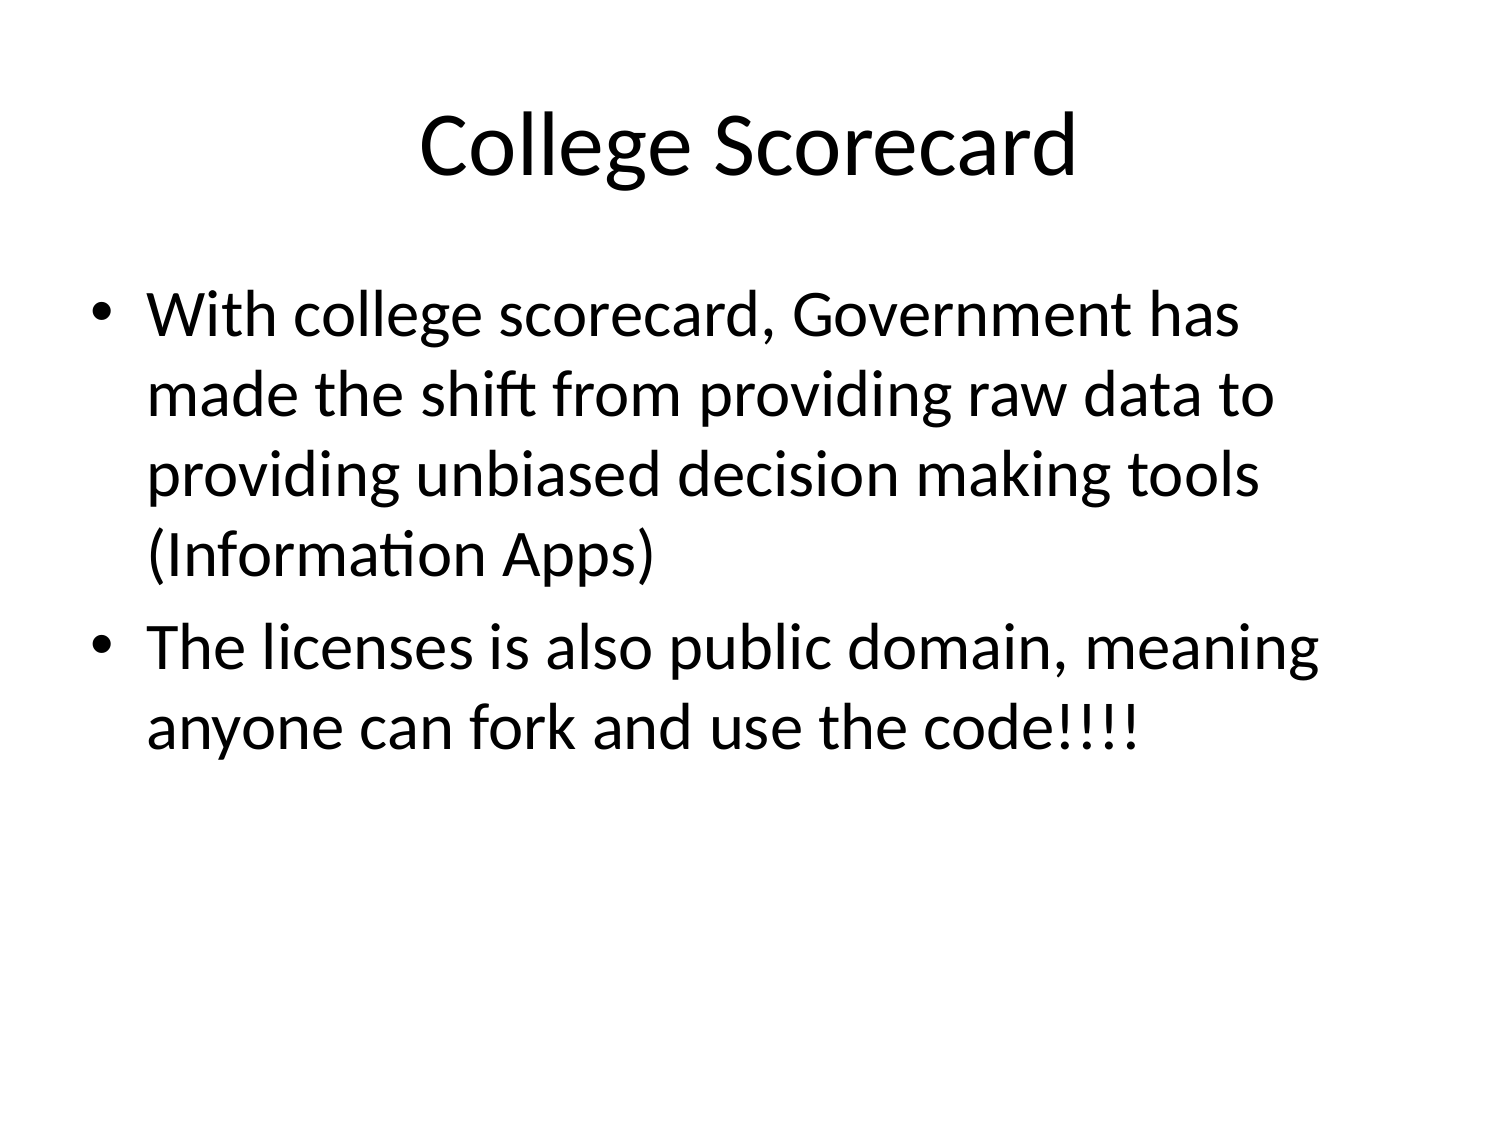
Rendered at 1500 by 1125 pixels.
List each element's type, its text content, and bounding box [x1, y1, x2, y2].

list With college scorecard, Government has made the shift from providing raw data to providing unbiased decision making tools (Information Apps) The licenses is also public domain, meaning anyone can fork and use the code!!!! [75, 262, 1425, 1005]
title College Scorecard [75, 45, 1425, 233]
